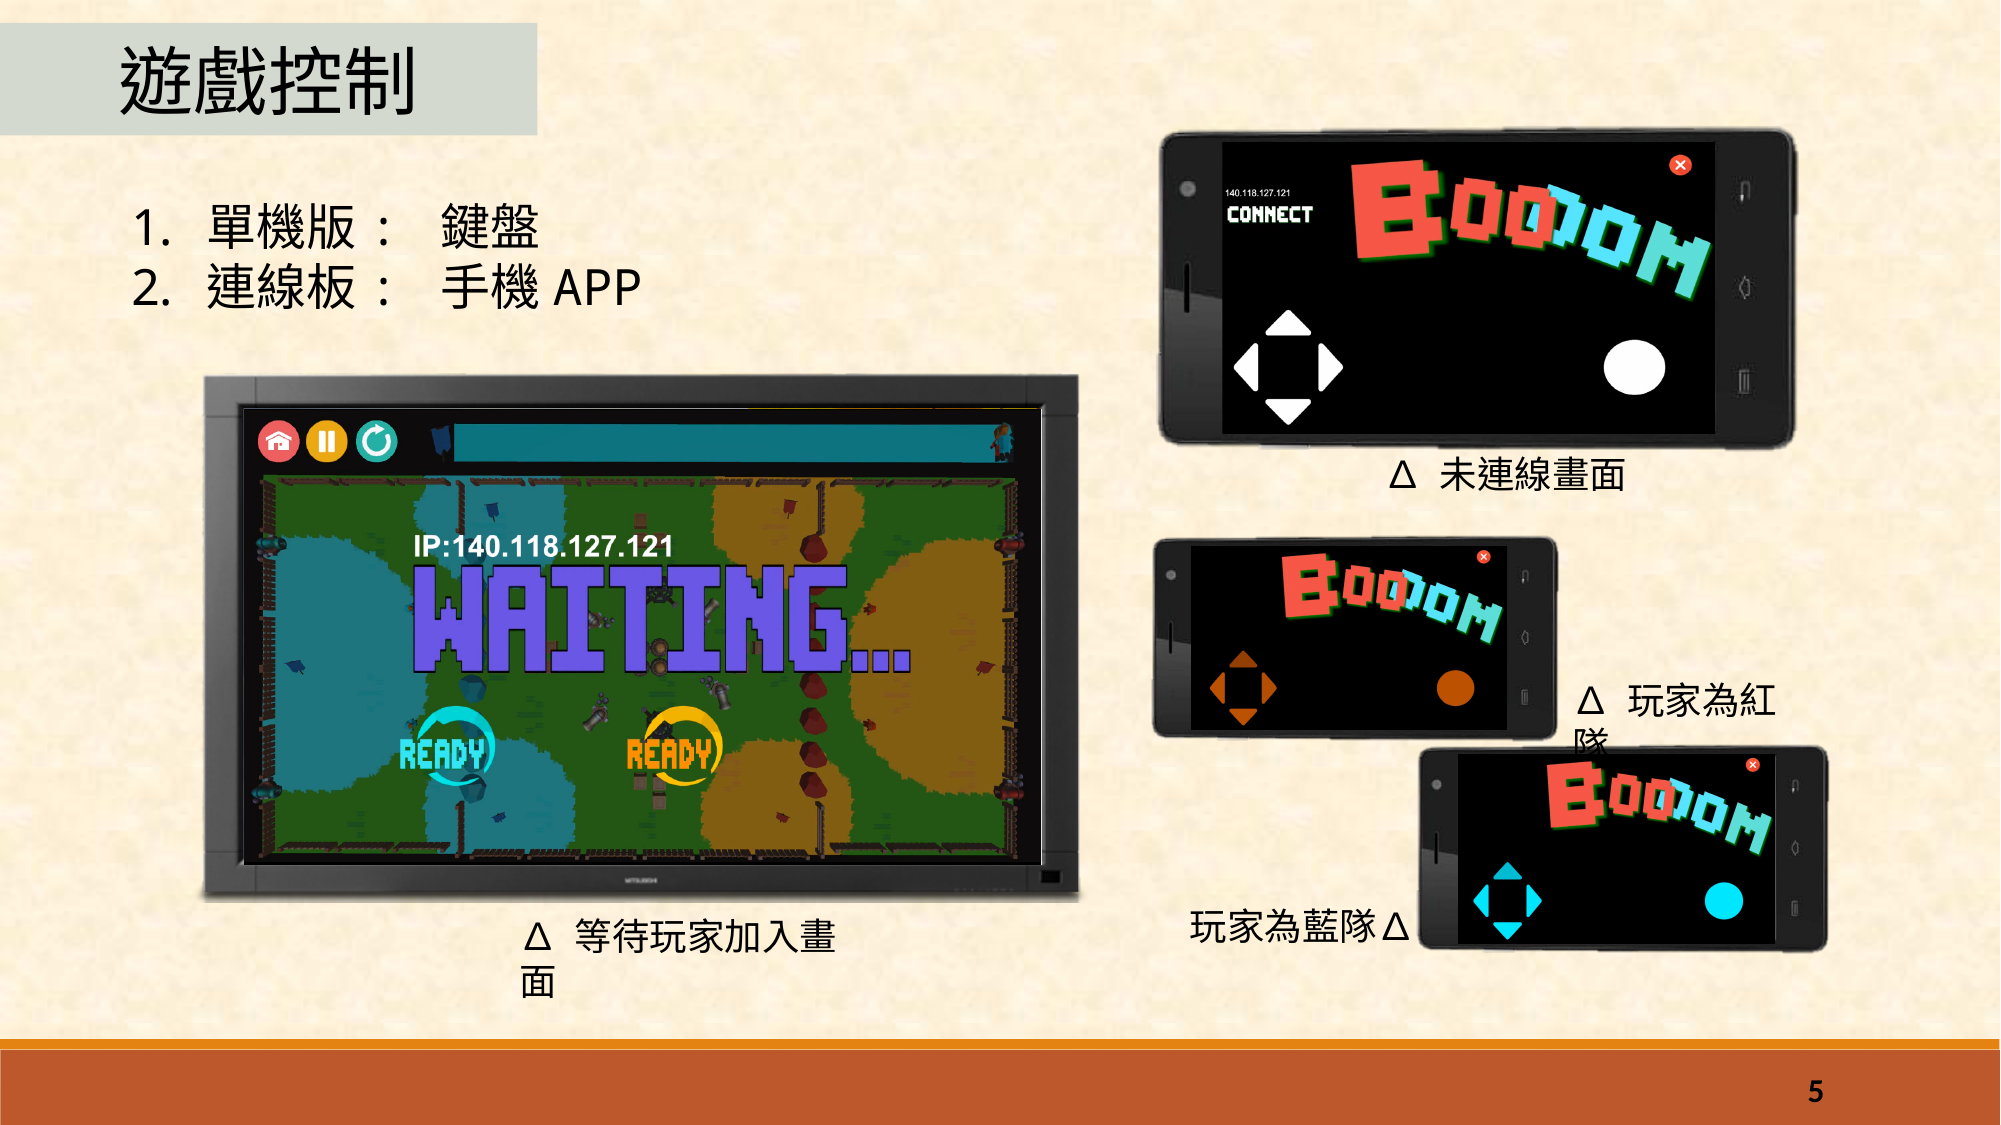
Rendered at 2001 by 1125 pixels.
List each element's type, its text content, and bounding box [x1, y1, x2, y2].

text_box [1109, 116, 1837, 960]
text_box ∆ 等待玩家加入畫面 [504, 911, 877, 1011]
text_box 單機版: 鍵盤 連線板: 手機APP [116, 188, 915, 383]
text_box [171, 346, 1111, 904]
picture [0, 0, 2001, 1125]
slide_number 5 [1624, 1059, 1840, 1120]
text_box 遊戲控制 [0, 22, 539, 137]
